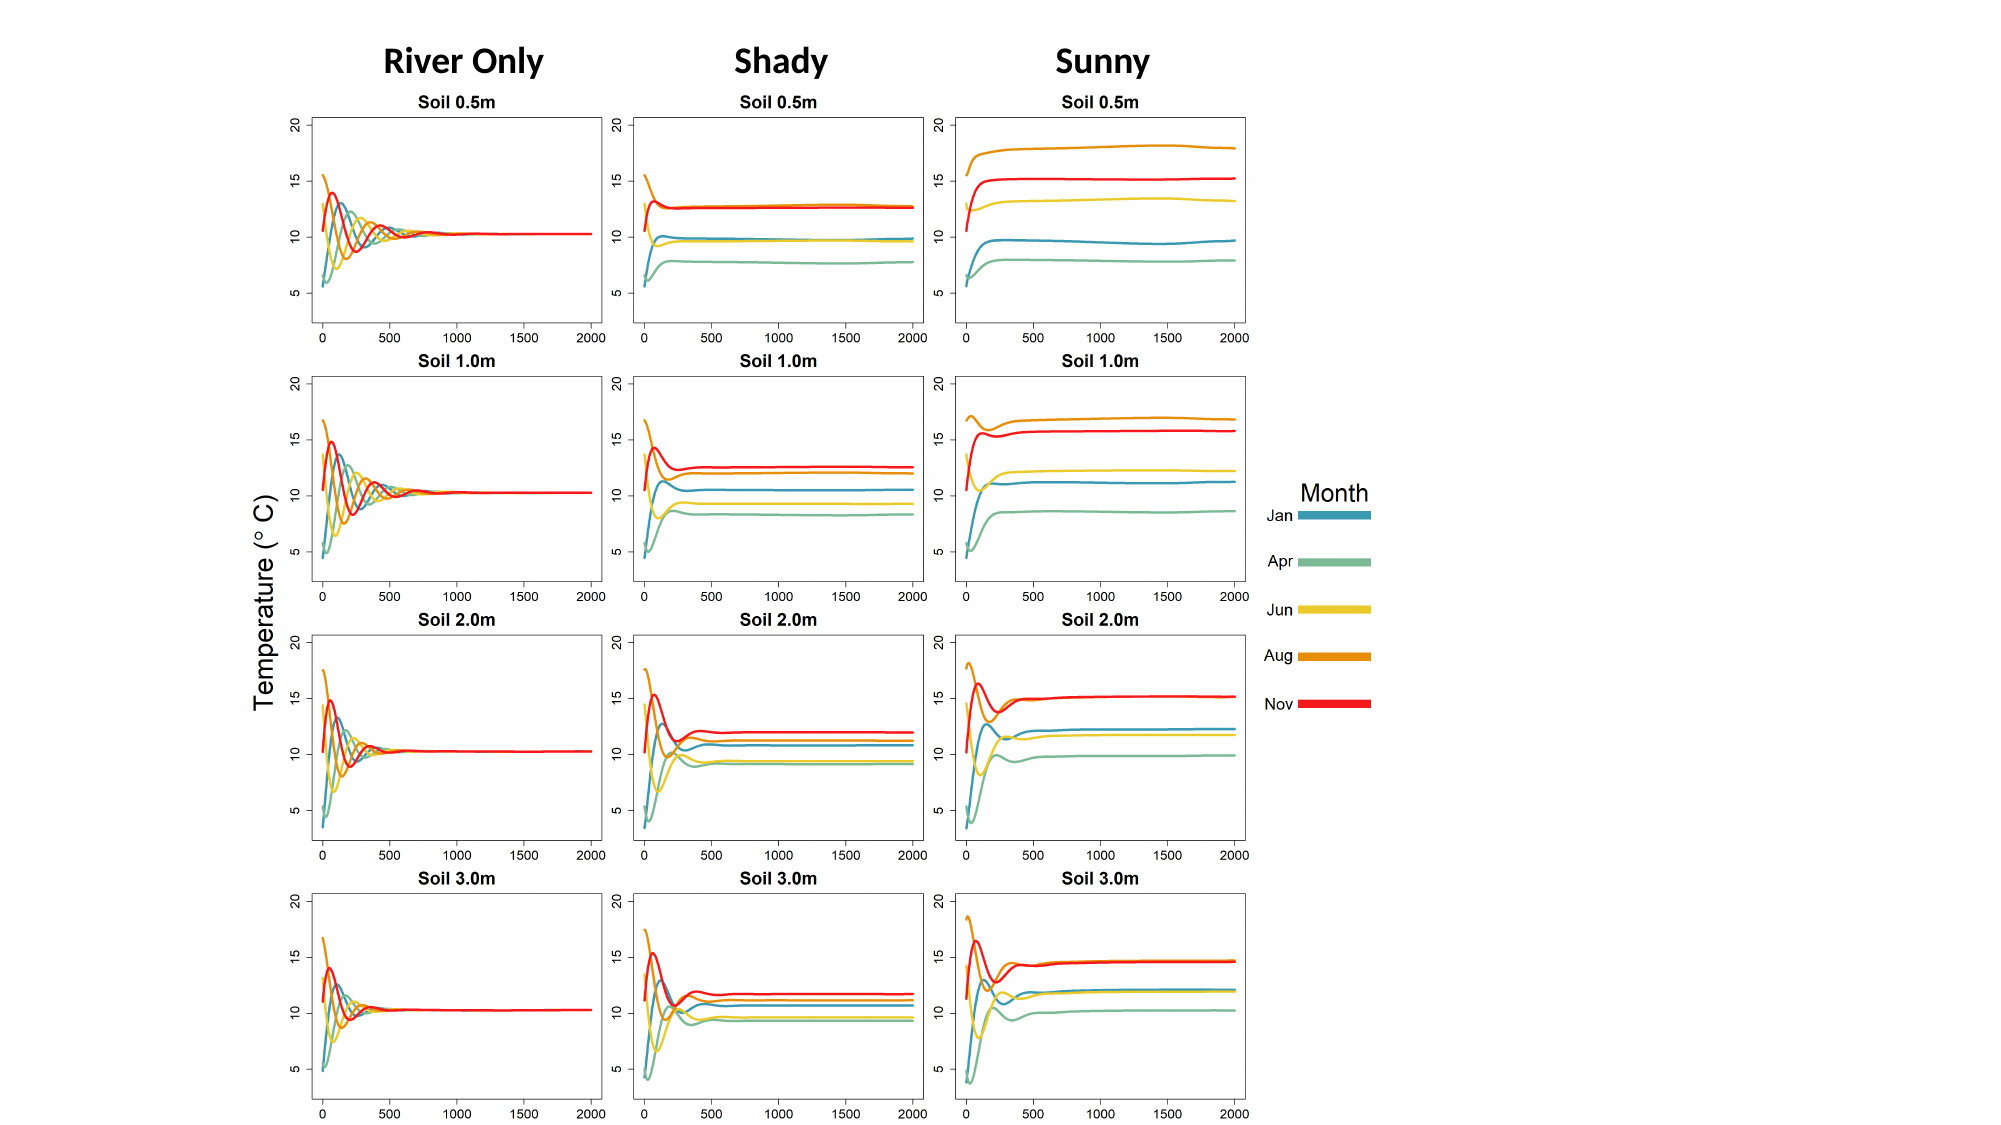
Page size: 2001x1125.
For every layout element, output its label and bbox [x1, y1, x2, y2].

picture [1256, 466, 1391, 732]
text_box [210, 28, 1391, 1125]
